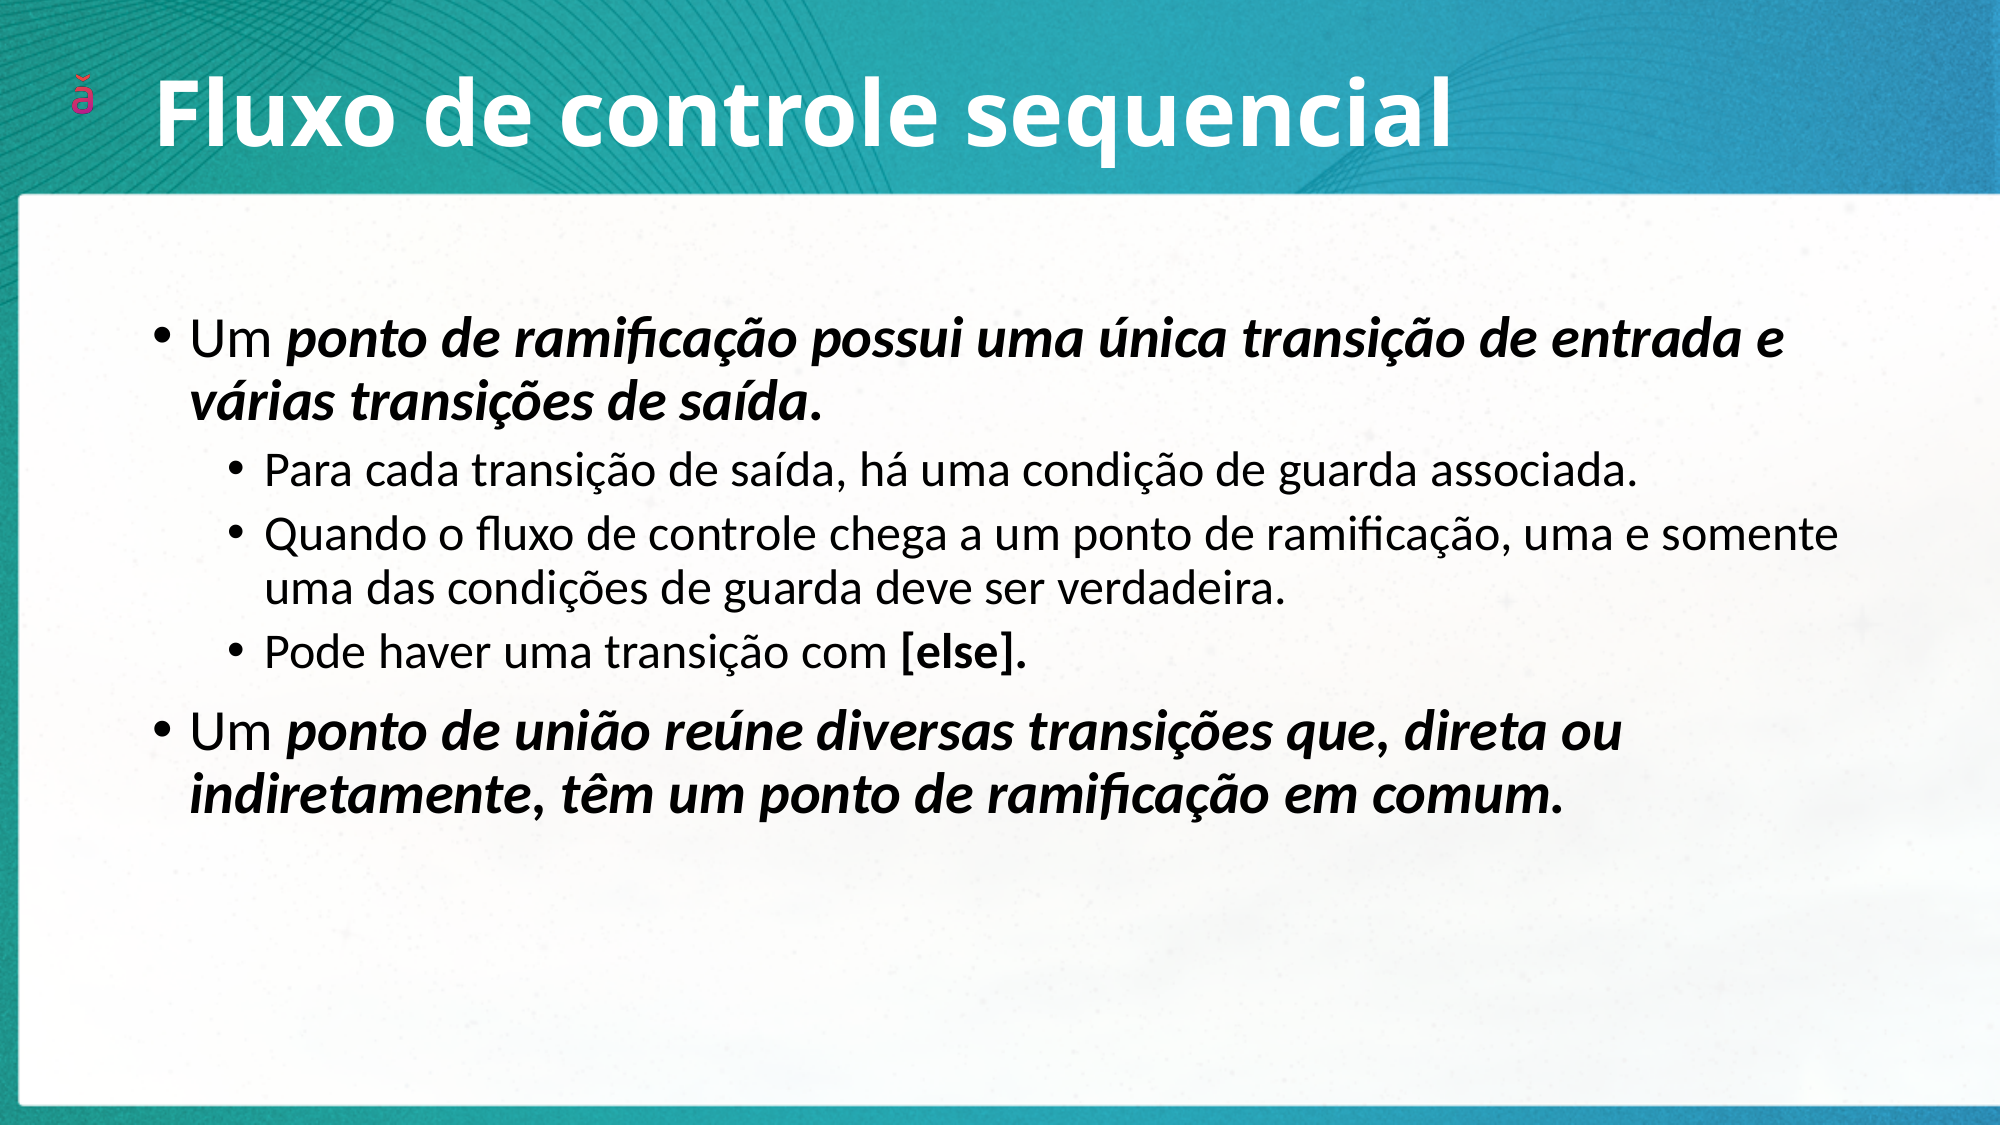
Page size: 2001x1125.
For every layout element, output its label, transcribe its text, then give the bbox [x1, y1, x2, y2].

text_box Fluxo de controle sequencial [137, 59, 1863, 278]
picture [0, 0, 2000, 1125]
text_box Um ponto de ramificação possui uma única transição de entrada e várias transições de saída. Para cada transição de saída, há uma condição de guarda associada. Quando o fluxo de controle chega a um ponto de ramificação, uma e somente uma das condições de guarda deve ser verdadeira. Pode haver uma transição com [else]. Um ponto de união reúne diversas transições que, direta ou indiretamente, têm um ponto de ramificação em comum. [137, 299, 1863, 1014]
